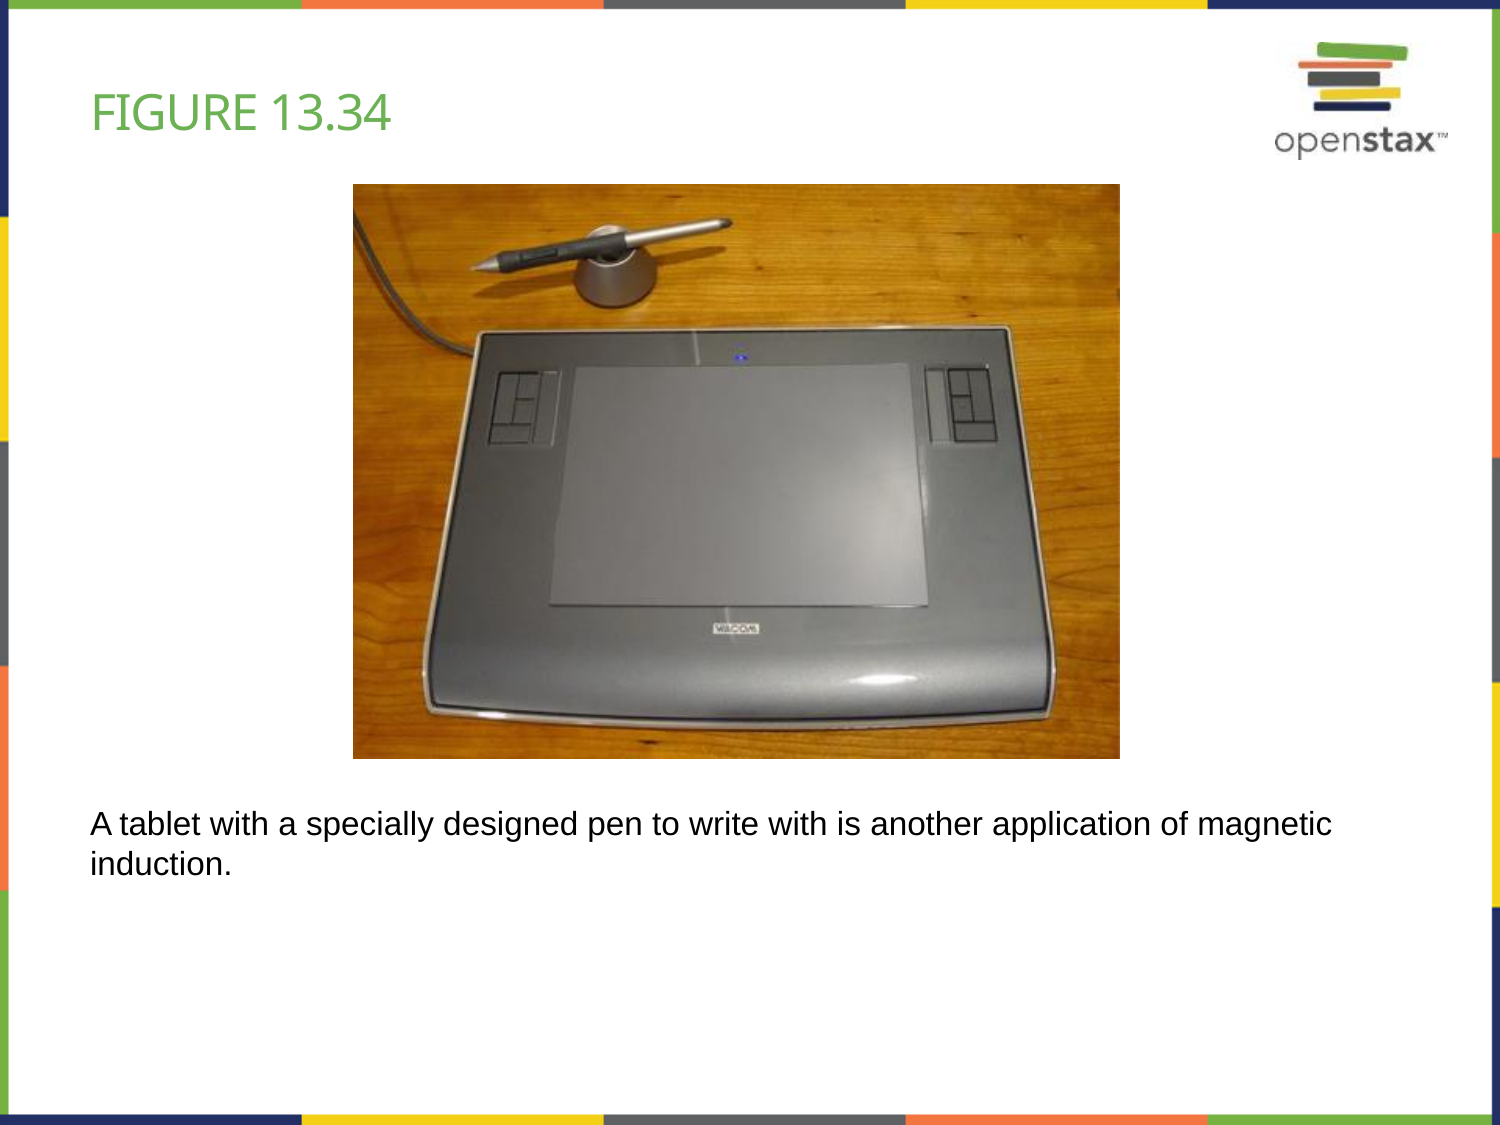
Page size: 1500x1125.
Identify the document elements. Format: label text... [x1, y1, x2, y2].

picture [0, 0, 1500, 1125]
title Figure 13.34 [75, 39, 1275, 148]
list A tablet with a specially designed pen to write with is another application of magnetic induction. [75, 794, 1398, 986]
